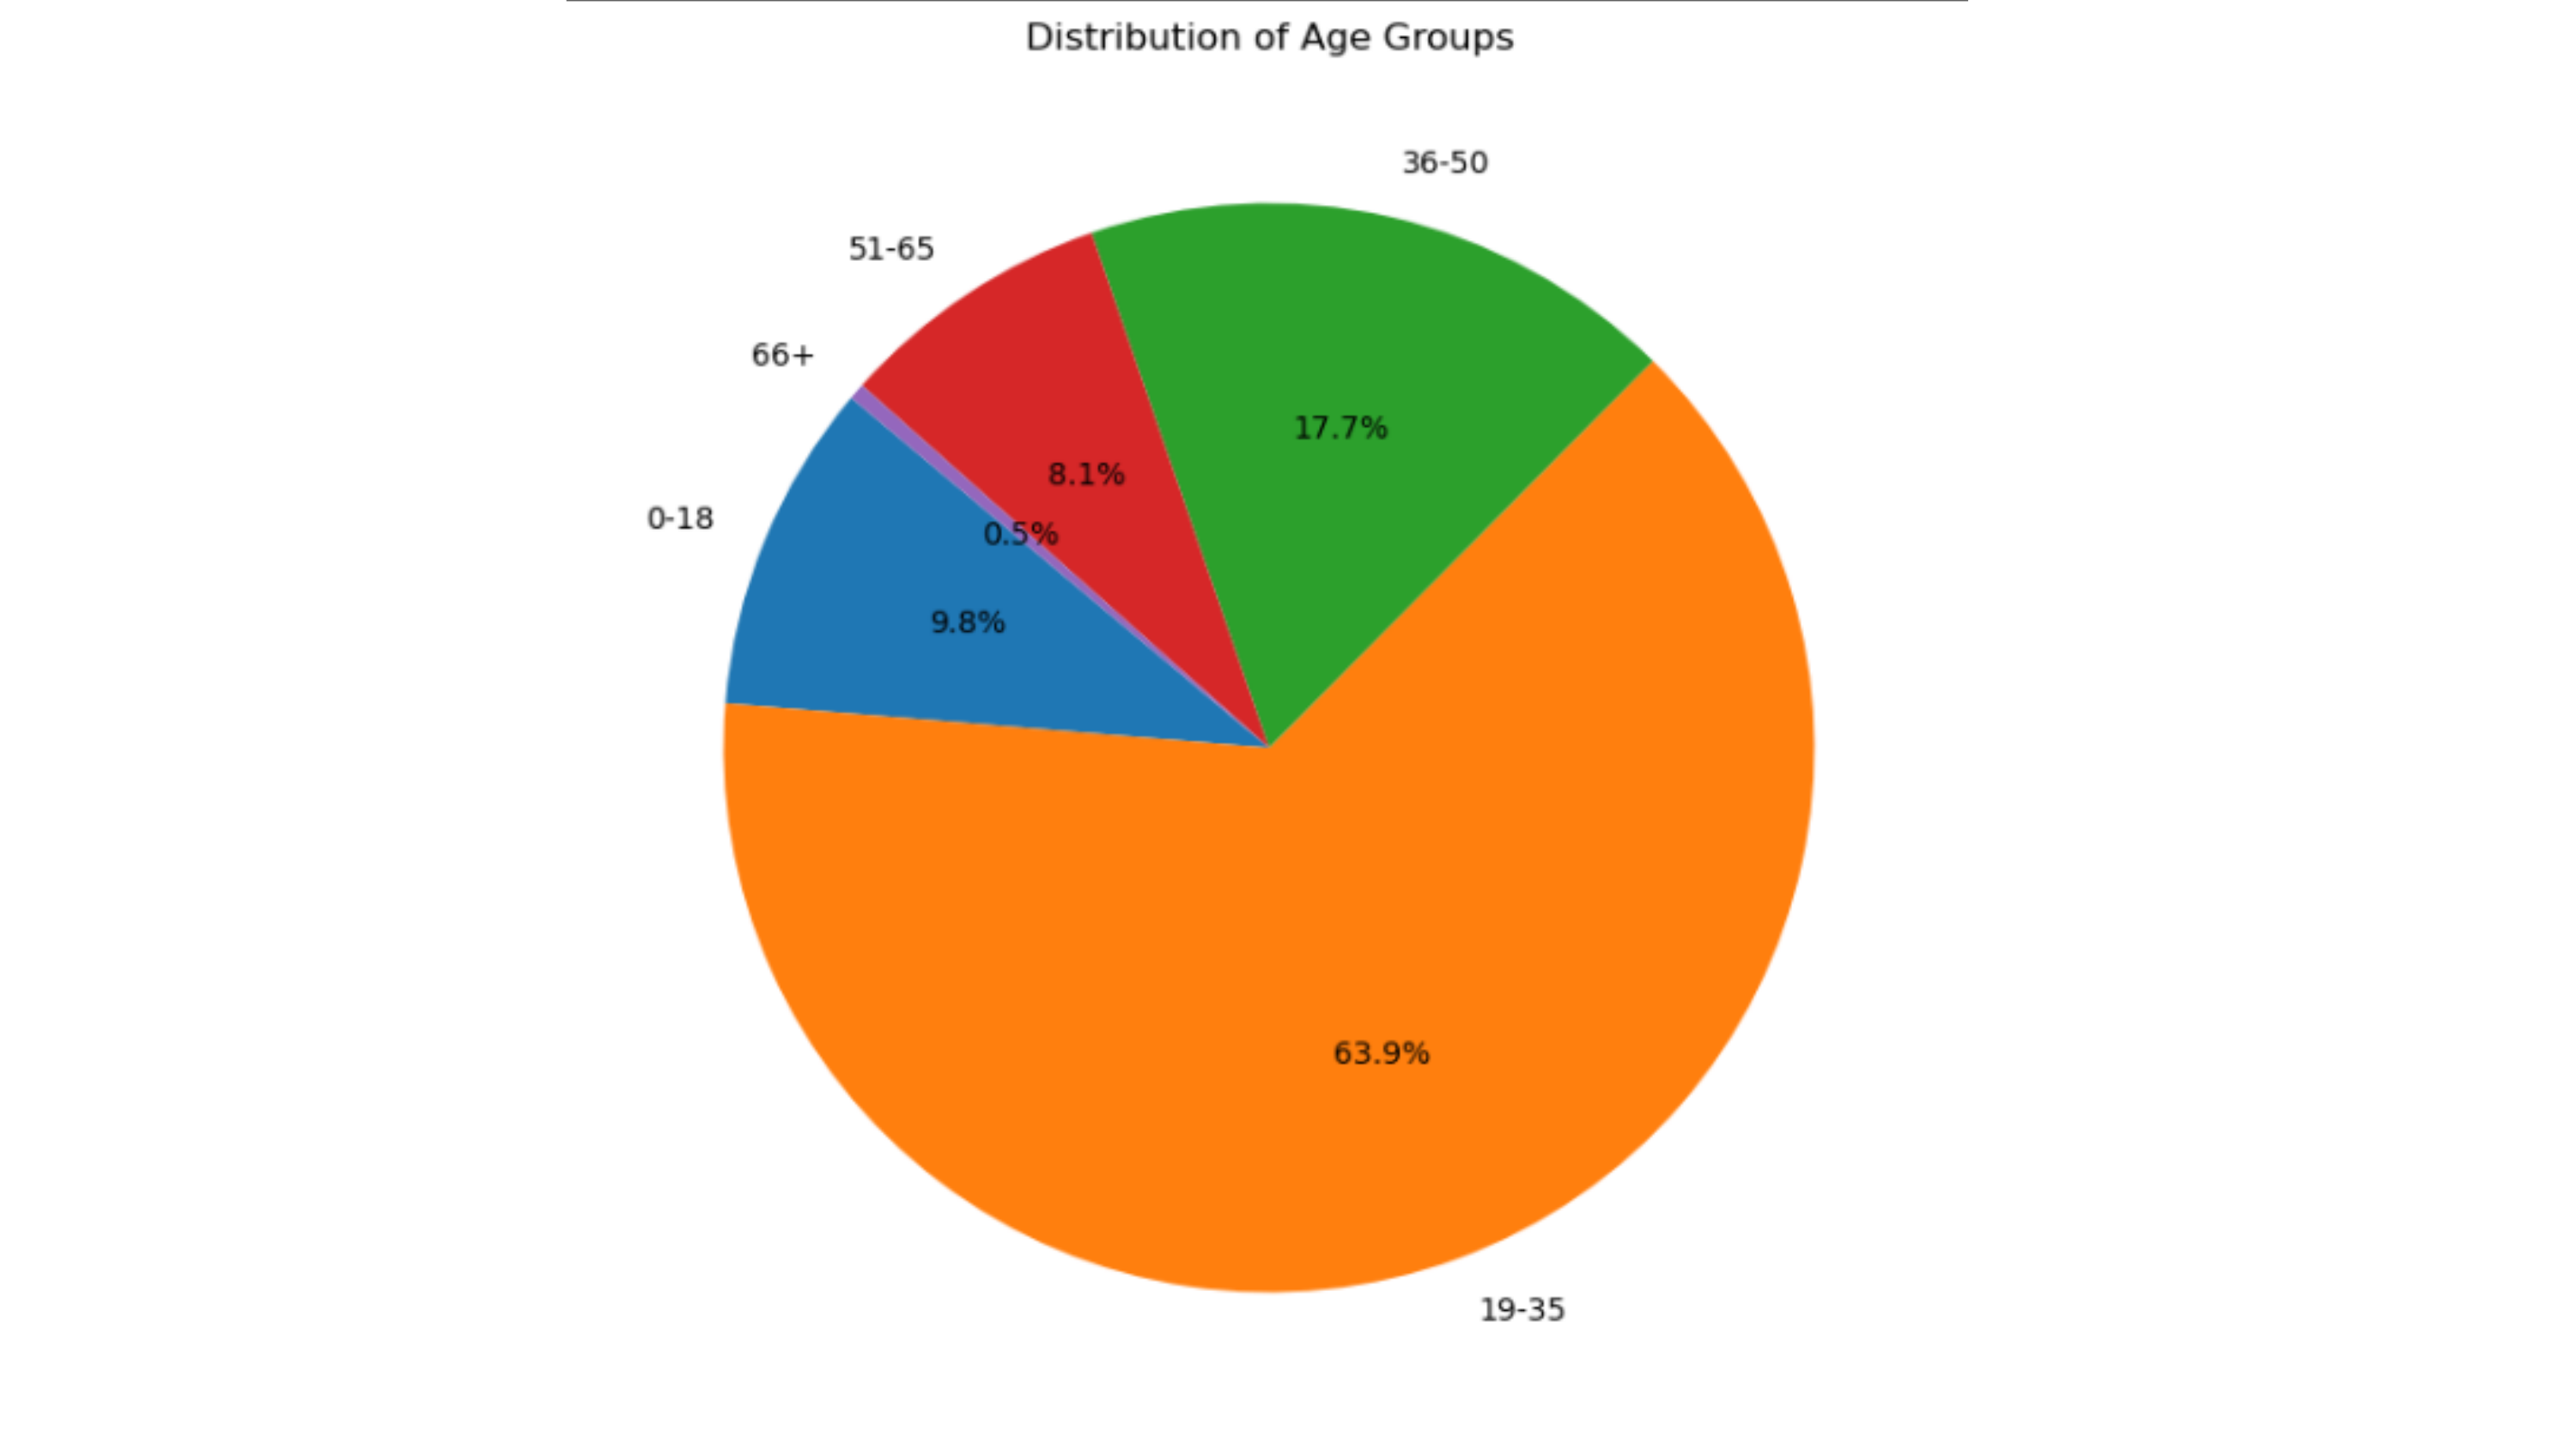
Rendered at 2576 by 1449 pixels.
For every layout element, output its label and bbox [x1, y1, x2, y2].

text_box [566, 0, 1969, 1449]
